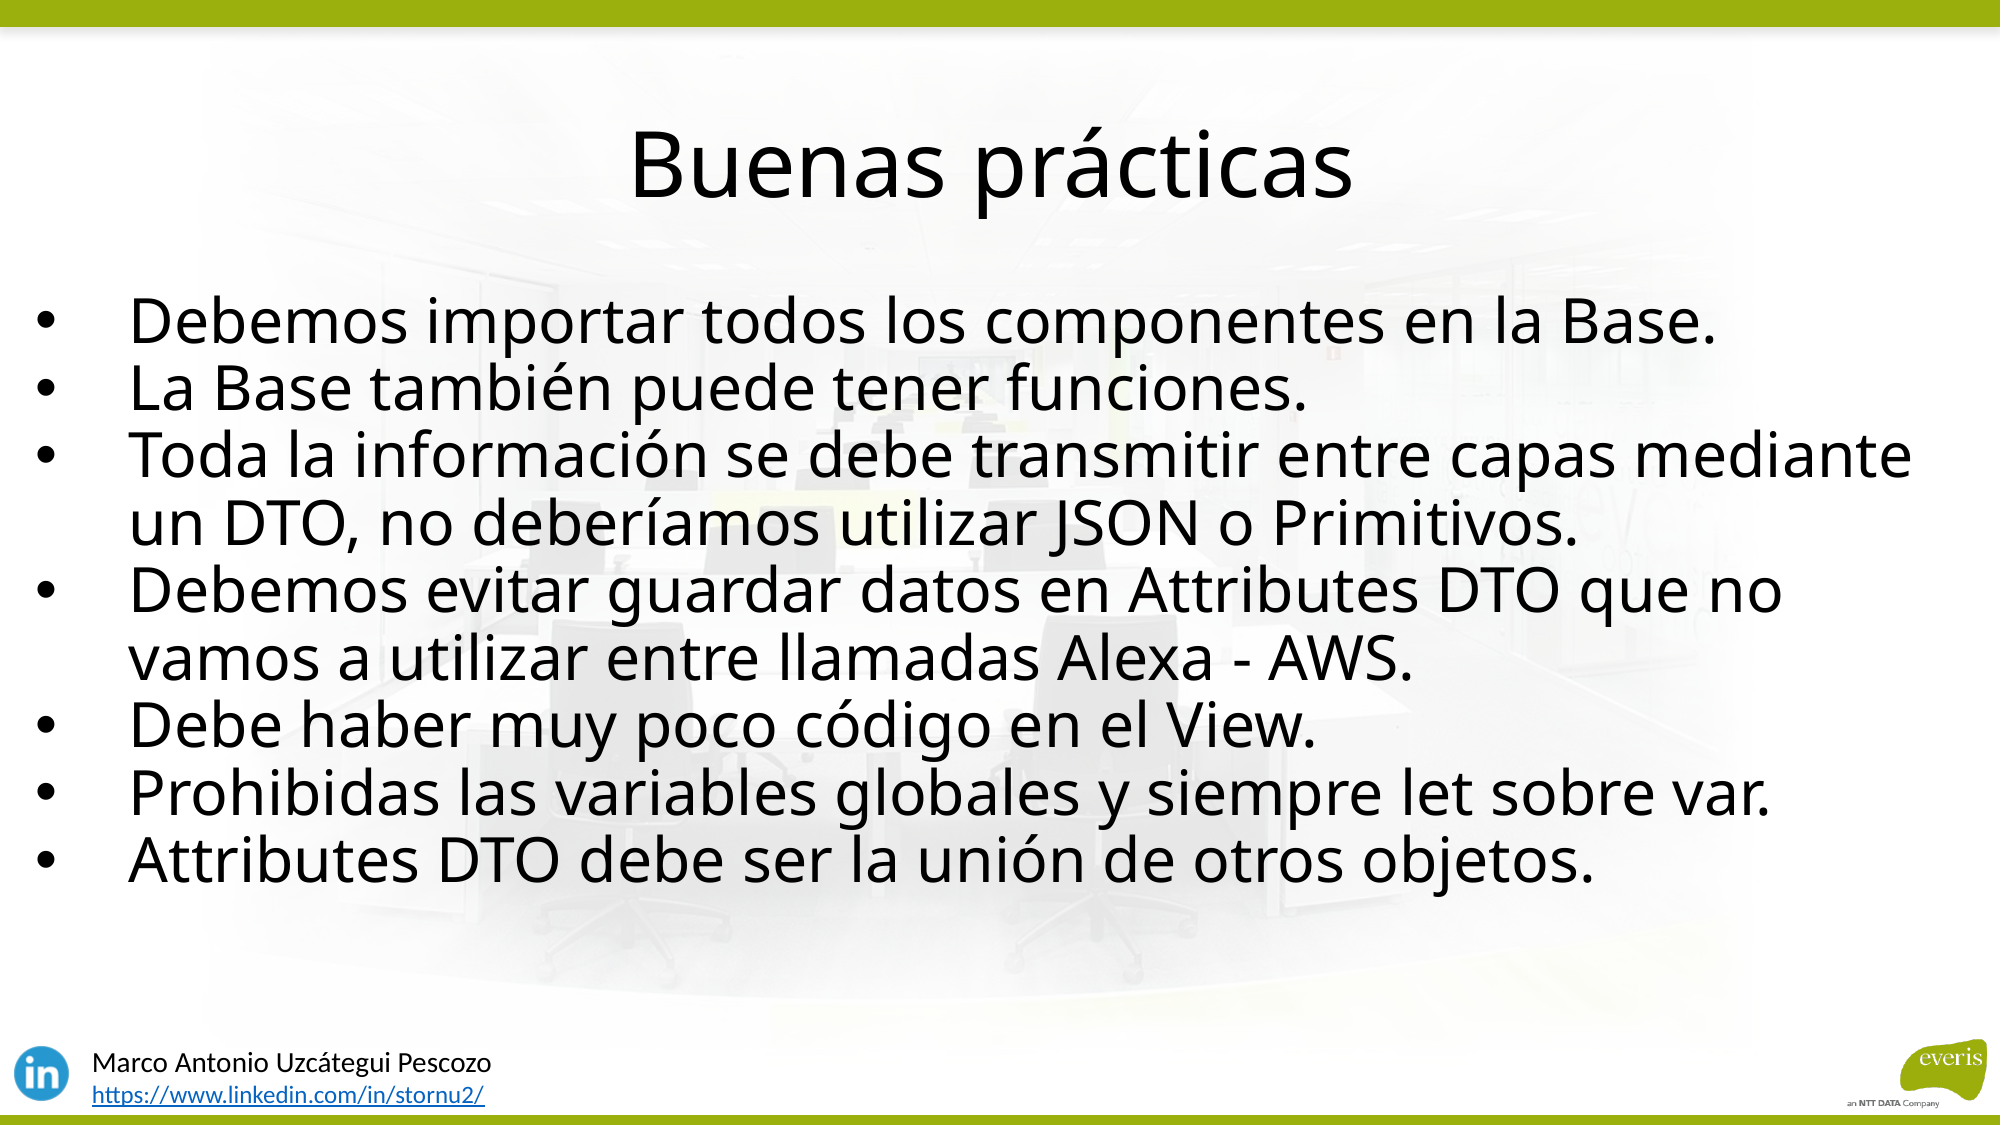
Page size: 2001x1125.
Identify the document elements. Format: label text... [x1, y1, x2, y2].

title Buenas prácticas [19, 59, 1965, 277]
text_box Debemos importar todos los componentes en la Base. La Base también puede tener funciones. Toda la información se debe transmitir entre capas mediante un DTO, no deberíamos utilizar JSON o Primitivos. Debemos evitar guardar datos en Attributes DTO que no vamos a utilizar entre llamadas Alexa - AWS. Debe haber muy poco código en el View. Prohibidas las variables globales y siempre let sobre var. Attributes DTO debe ser la unión de otros objetos. [19, 281, 1965, 1023]
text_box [0, 1036, 2000, 1125]
text_box [0, 0, 2000, 27]
